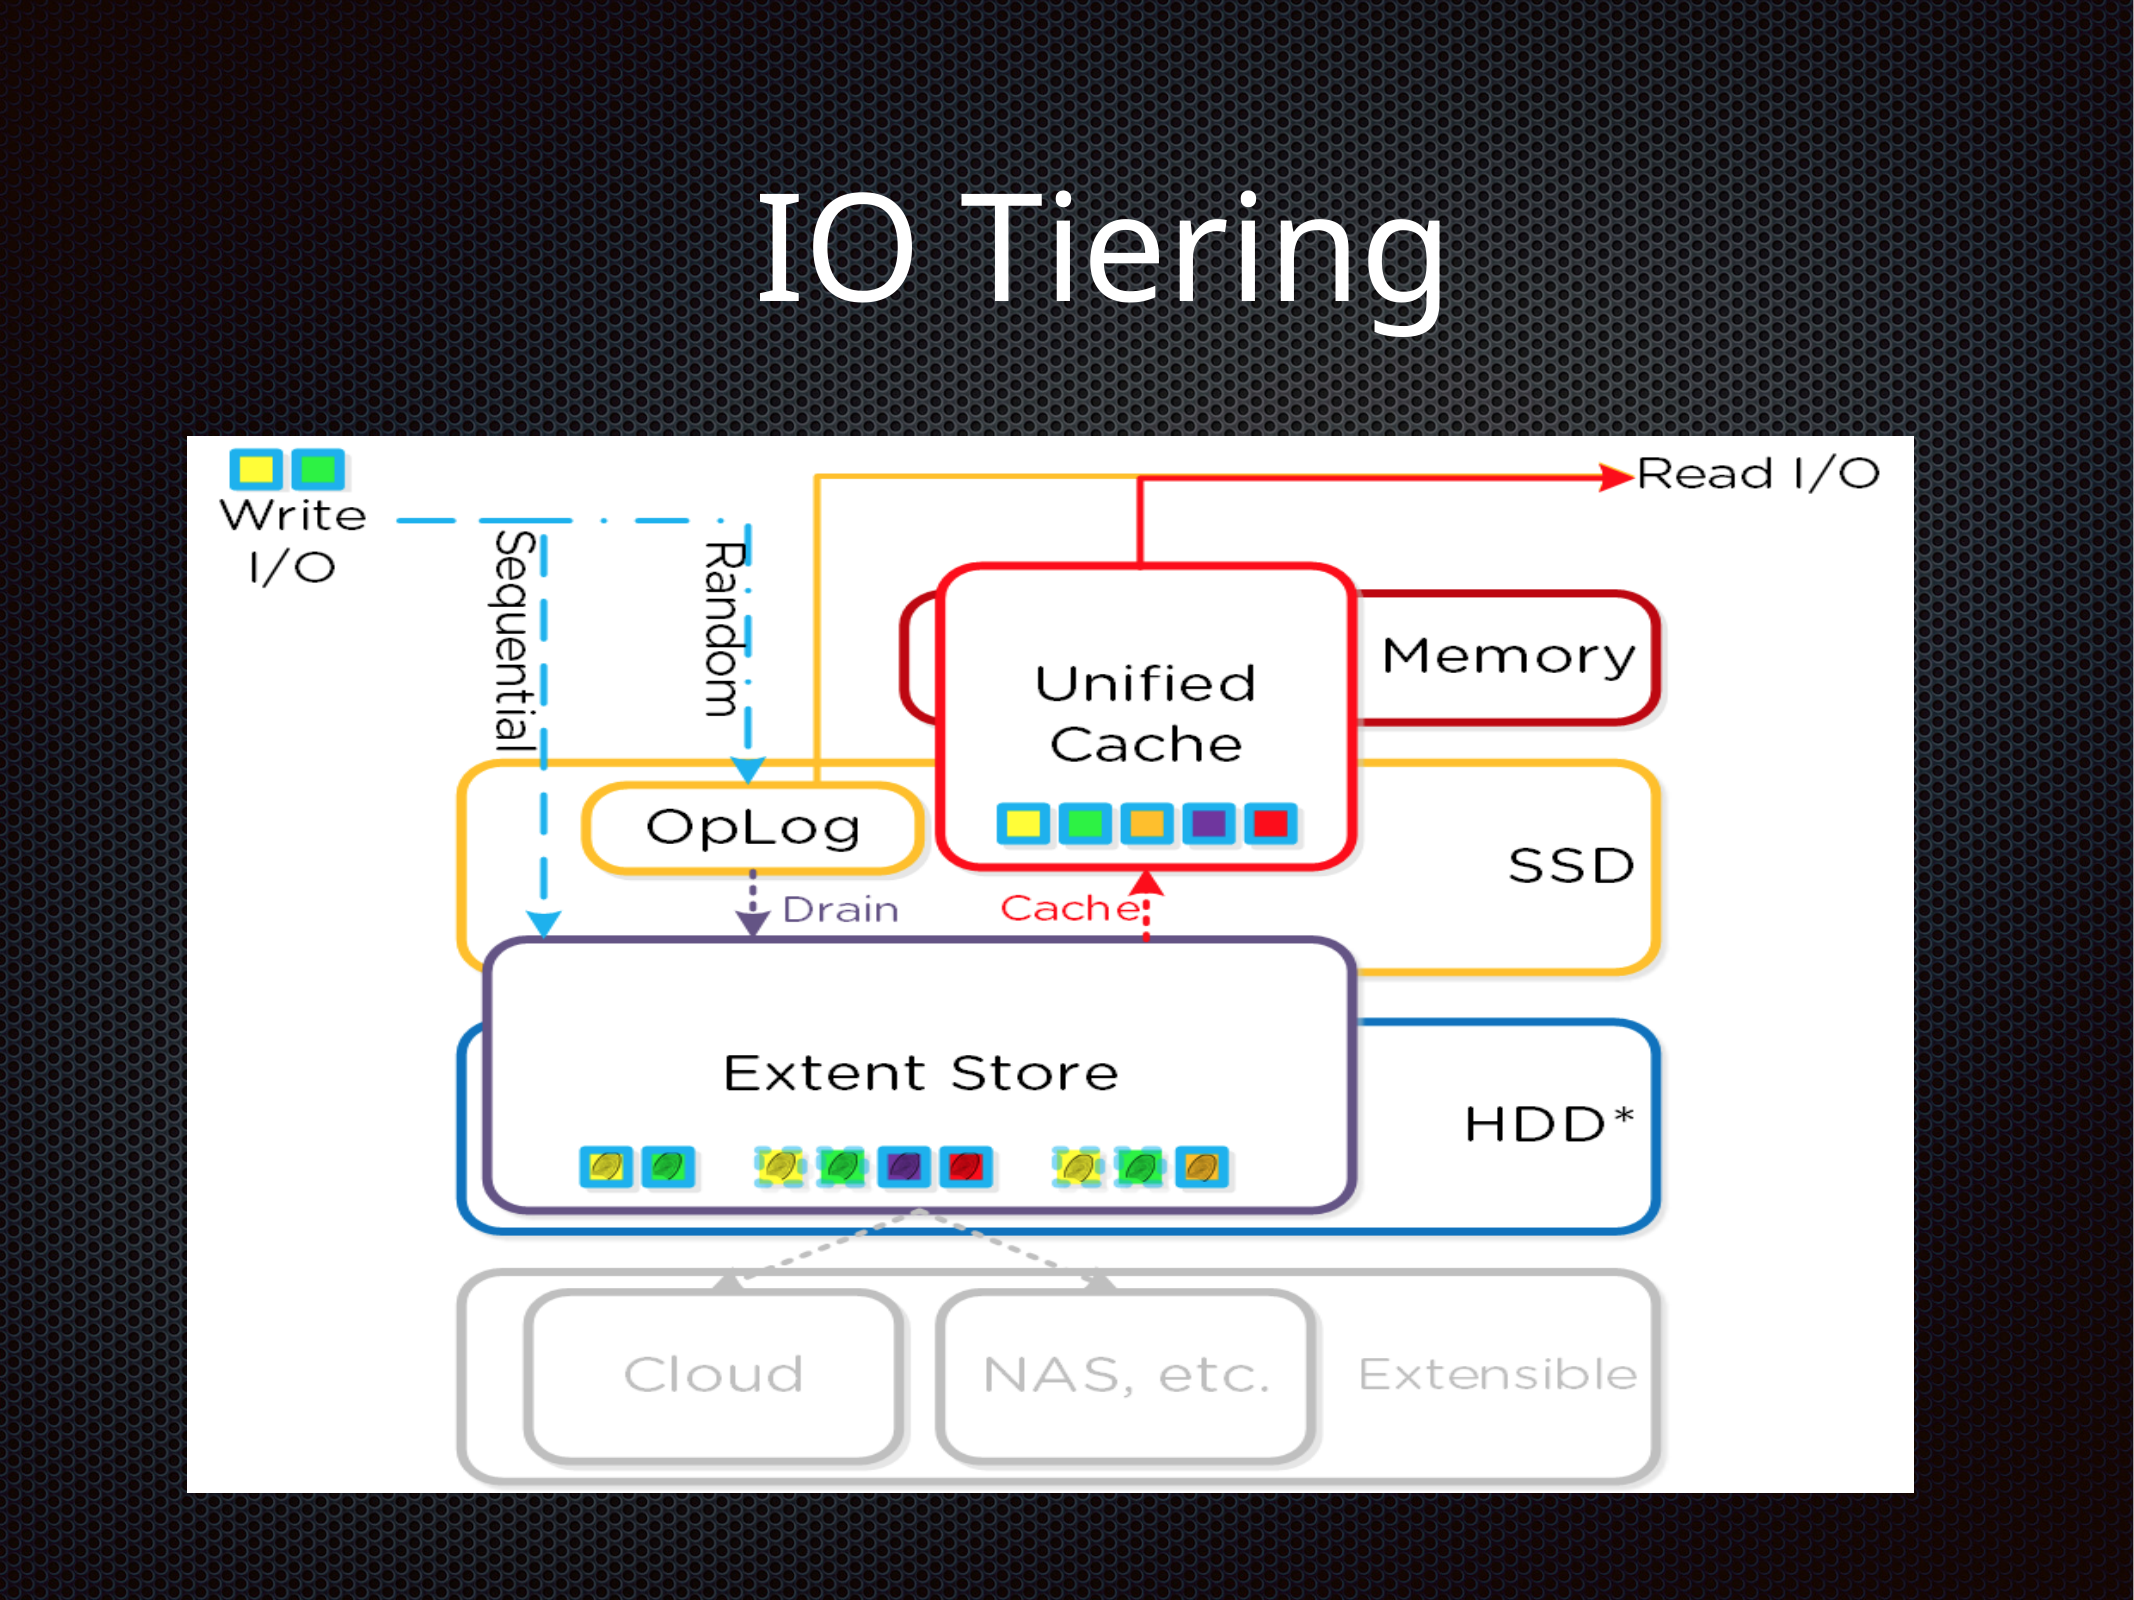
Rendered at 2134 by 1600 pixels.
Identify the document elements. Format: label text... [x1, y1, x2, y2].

picture [0, 0, 2134, 1600]
title IO Tiering [745, 41, 2134, 443]
